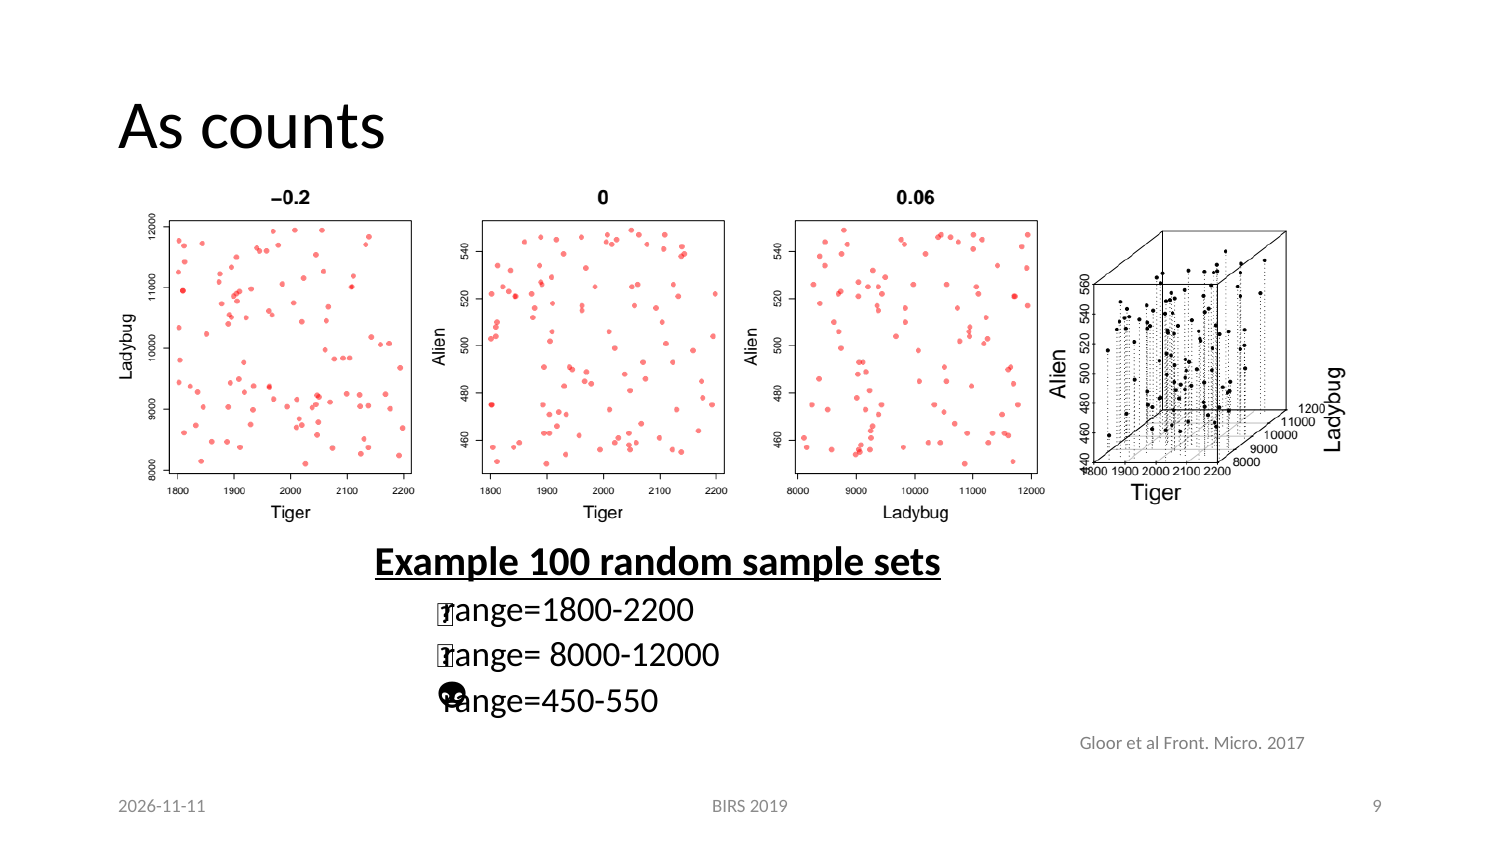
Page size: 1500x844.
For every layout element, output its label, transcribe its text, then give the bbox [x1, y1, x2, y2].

text_box Gloor et al Front. Micro. 2017 [1064, 723, 1320, 761]
slide_number 9 [1059, 782, 1397, 827]
title As counts [103, 44, 1397, 208]
picture [110, 173, 1359, 531]
list Example 100 random sample sets range=1800-2200 range= 8000-12000 range=450-550 [359, 532, 981, 762]
footer BIRS 2019 [496, 782, 1004, 827]
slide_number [103, 782, 441, 827]
text_box 🐯 🐞 👽 [422, 585, 550, 722]
